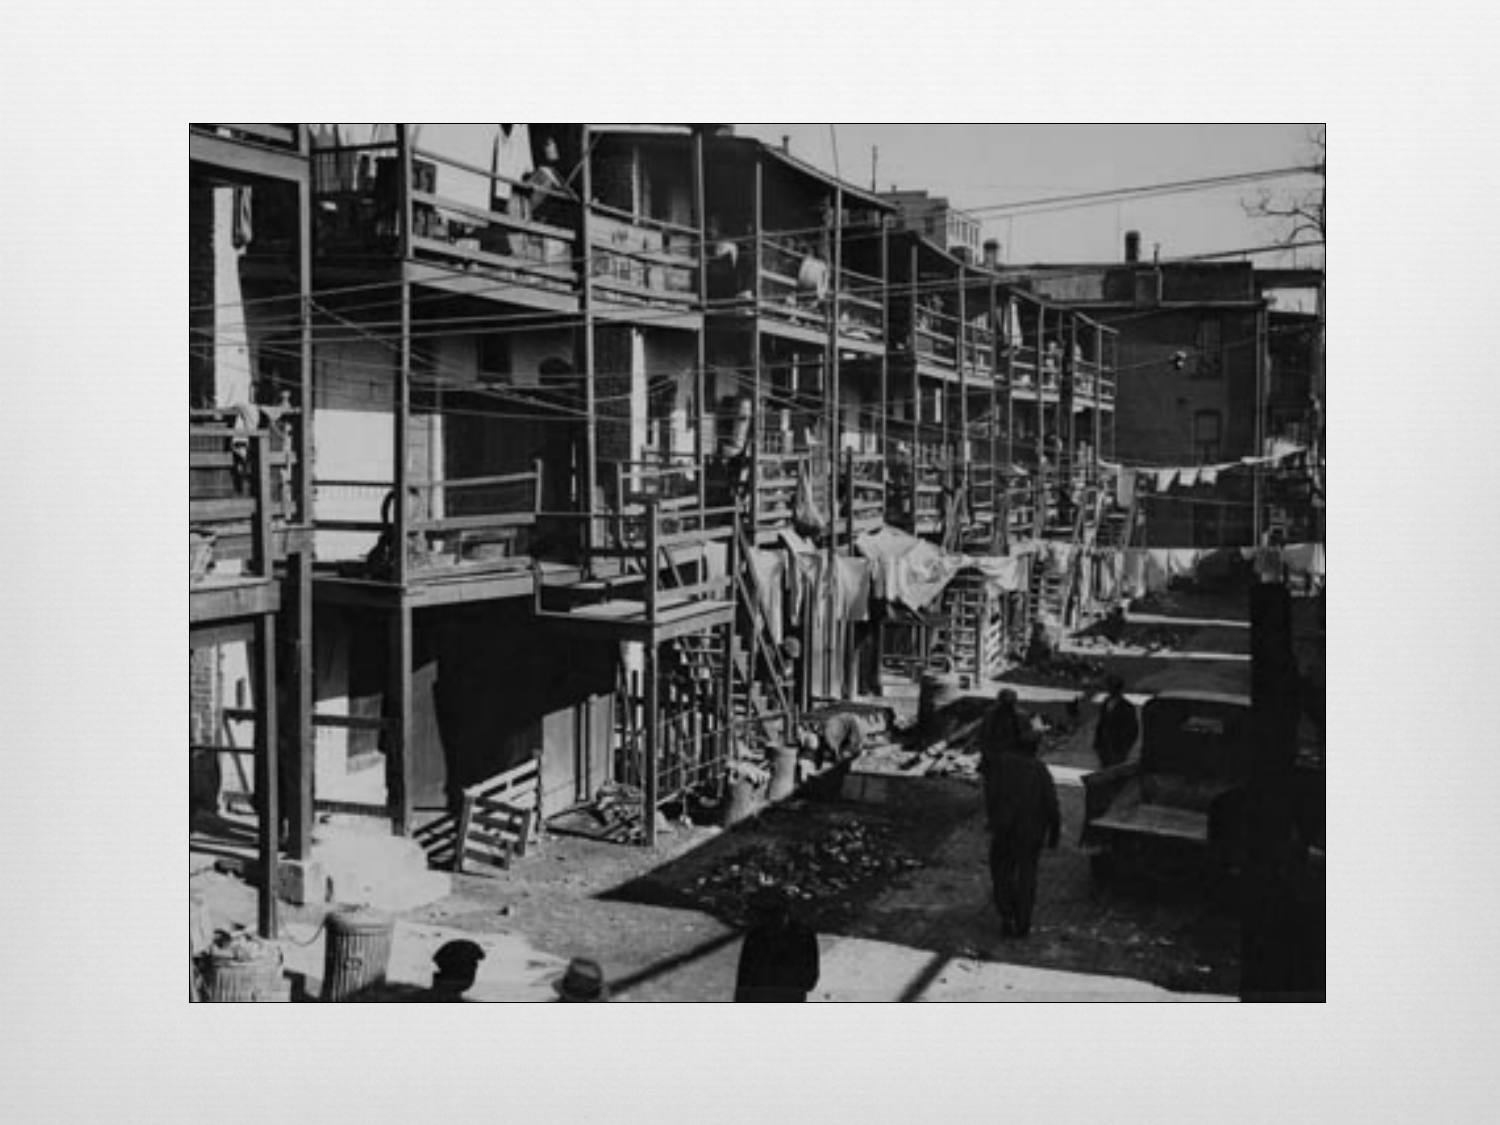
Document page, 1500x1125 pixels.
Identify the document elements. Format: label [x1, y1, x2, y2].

picture [189, 123, 1327, 1003]
